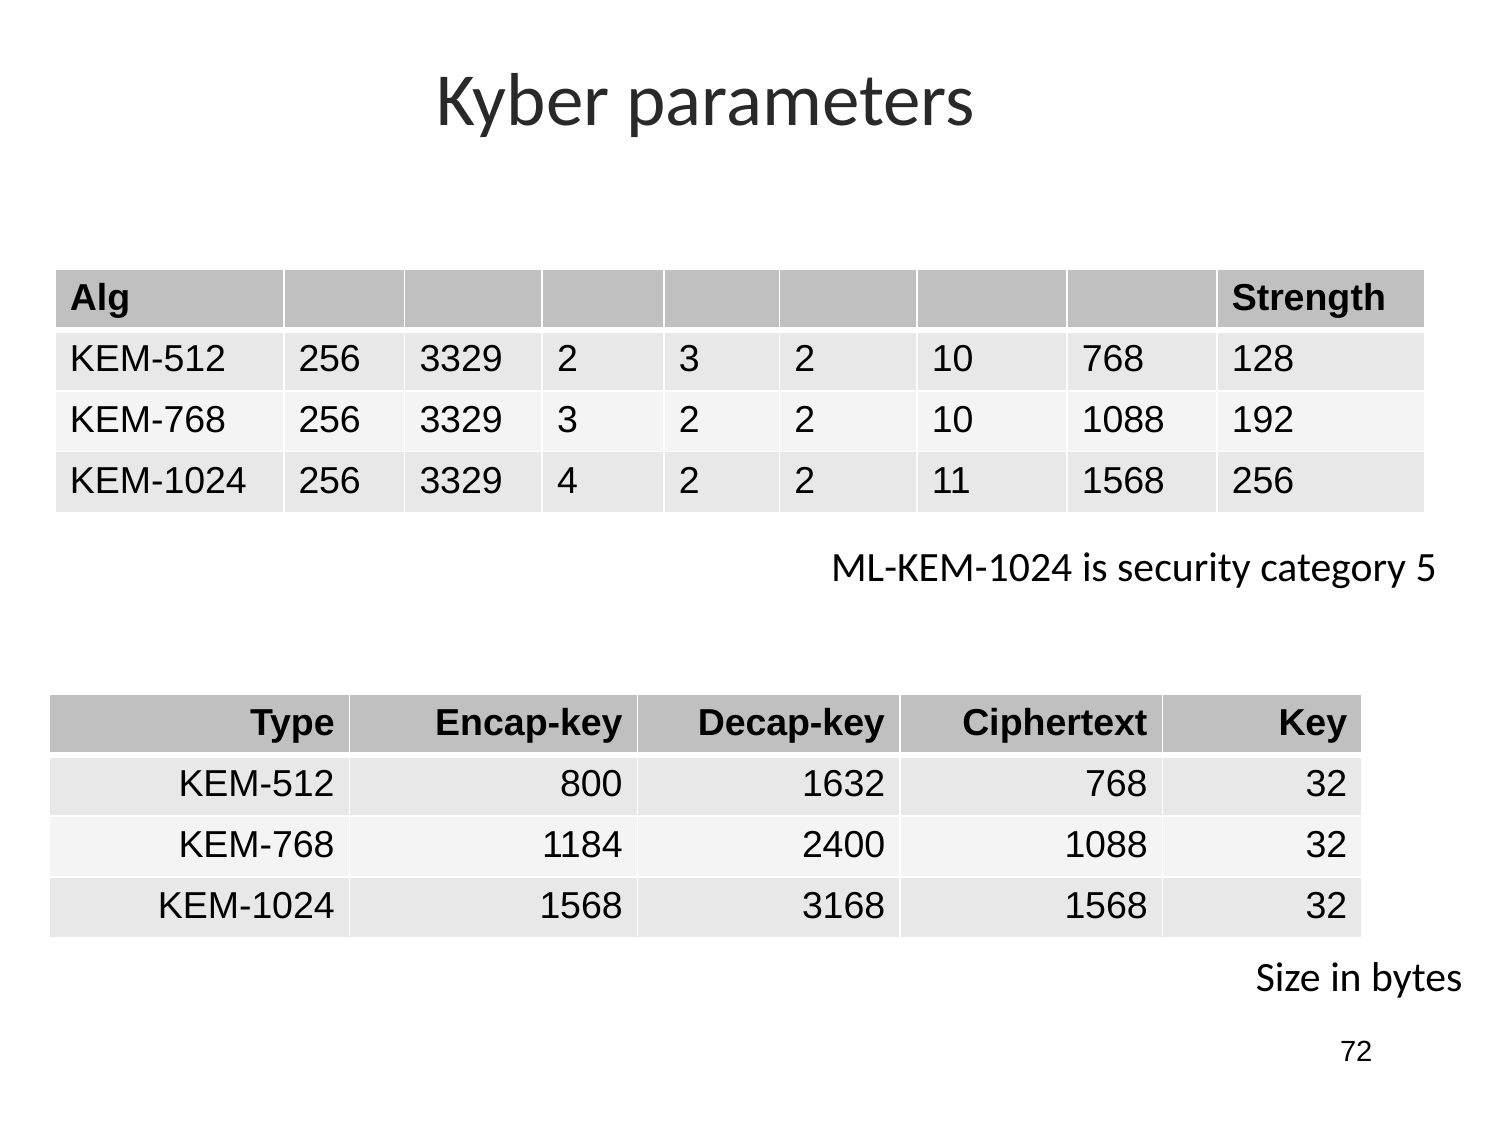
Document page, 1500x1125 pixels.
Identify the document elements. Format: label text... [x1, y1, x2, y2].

table_cell 32 [1163, 878, 1361, 937]
text_box Size in bytes [837, 949, 1463, 1025]
table_header Type [50, 695, 349, 752]
table_header Decap-key [638, 695, 899, 752]
table_header Key [1163, 695, 1361, 752]
table_cell KEM-768 [50, 817, 349, 876]
table_cell 3168 [638, 878, 899, 937]
slide_number 72 [1074, 1025, 1388, 1101]
table_header Ciphertext [901, 695, 1162, 752]
table_cell 32 [1163, 758, 1361, 815]
table_cell 768 [901, 758, 1162, 815]
table_cell 1568 [901, 878, 1162, 937]
table_cell 1184 [350, 817, 637, 876]
text_box Kyber parameters [180, 52, 1232, 150]
table_cell 1088 [901, 817, 1162, 876]
table_cell KEM-512 [50, 758, 349, 815]
table_cell 800 [350, 758, 637, 815]
text_box ML-KEM-1024 is security category 5 [599, 539, 1438, 615]
table_cell 2400 [638, 817, 899, 876]
table_cell 32 [1163, 817, 1361, 876]
table_cell KEM-1024 [50, 878, 349, 937]
table_cell 1632 [638, 758, 899, 815]
table_header Encap-key [350, 695, 637, 752]
table_cell 1568 [350, 878, 637, 937]
